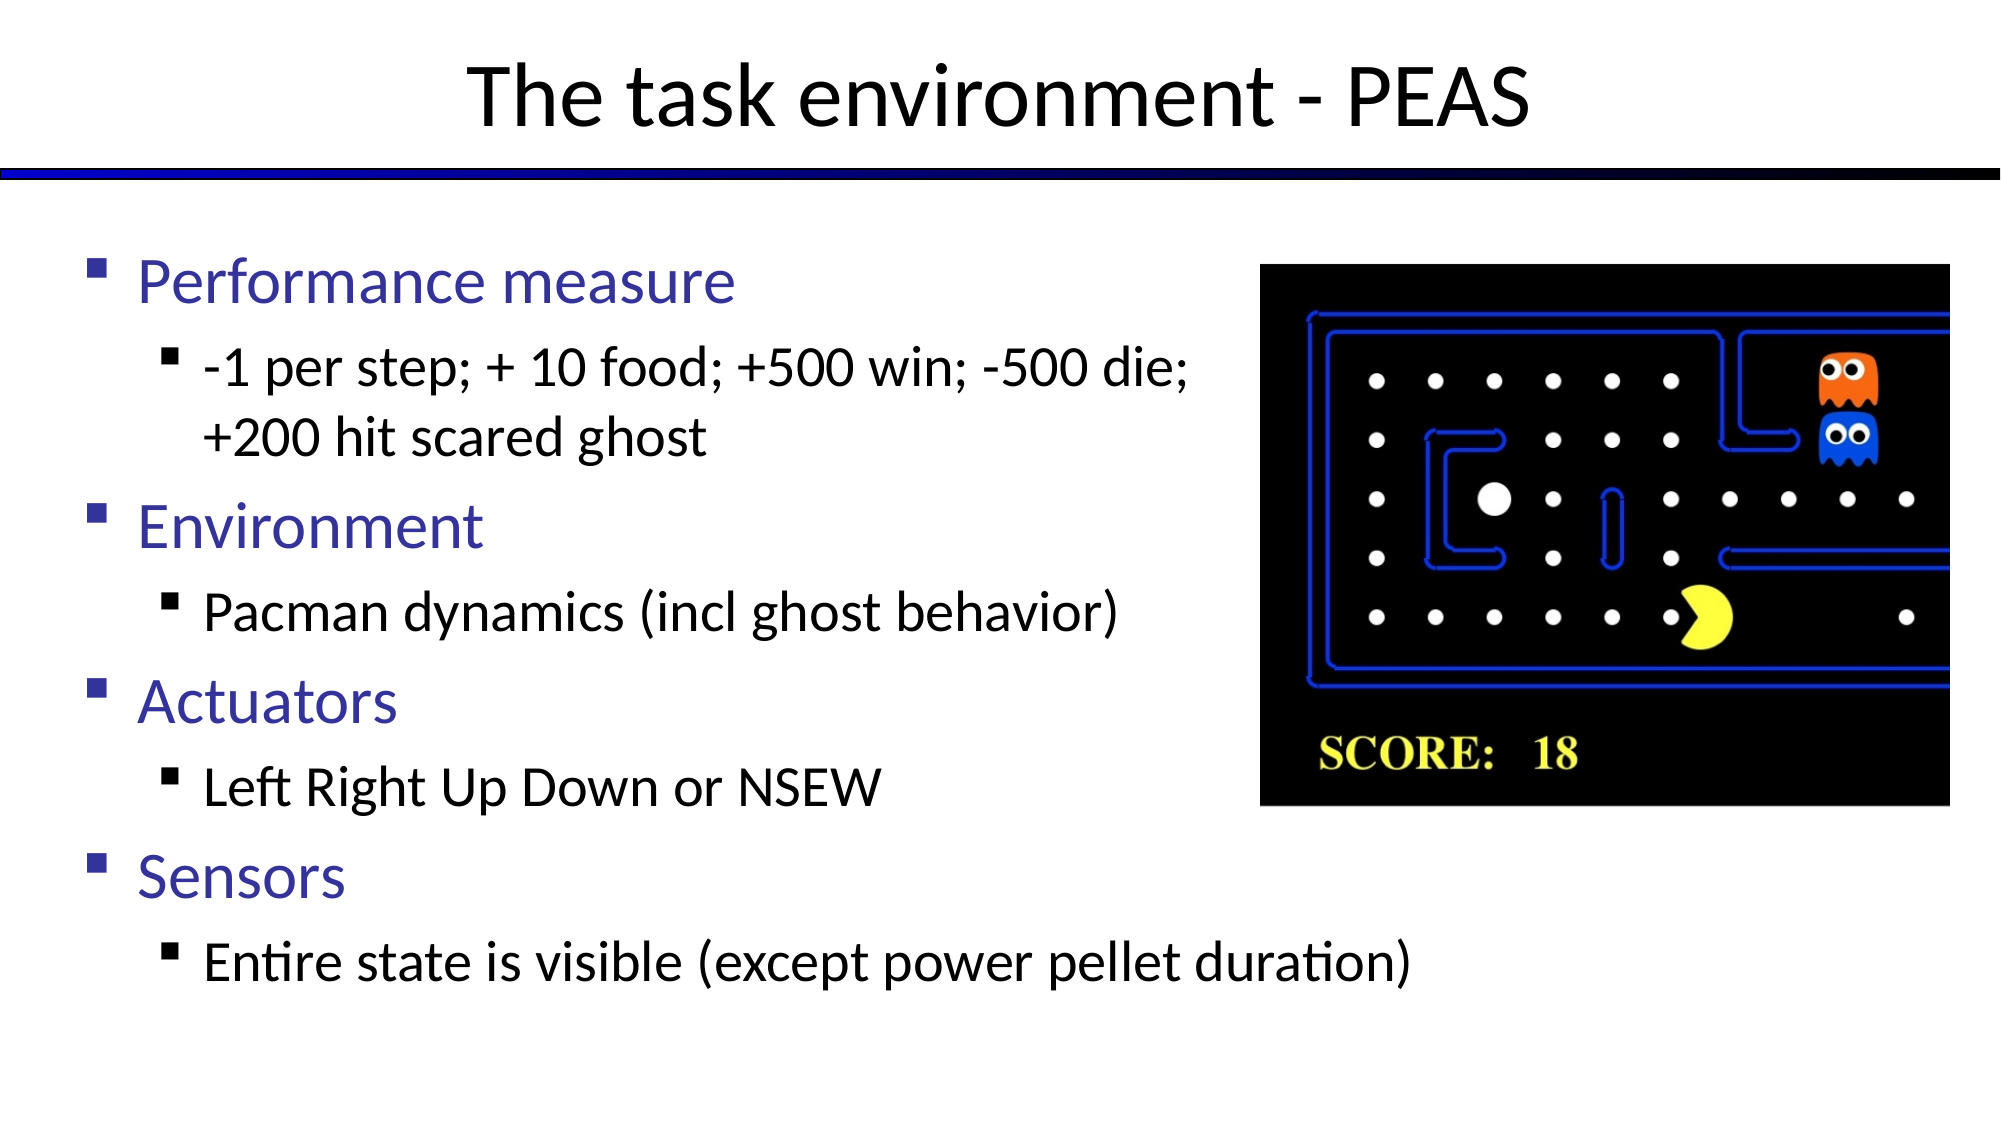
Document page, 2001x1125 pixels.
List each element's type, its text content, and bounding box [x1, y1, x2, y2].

picture [1259, 262, 1951, 817]
list Performance measure -1 per step; + 10 food; +500 win; -500 die; +200 hit scared ghost Environment Pacman dynamics (incl ghost behavior) Actuators Left Right Up Down or NSEW Sensors Entire state is visible (except power pellet duration) [66, 228, 1517, 1013]
title The task environment - PEAS [0, 0, 2000, 184]
